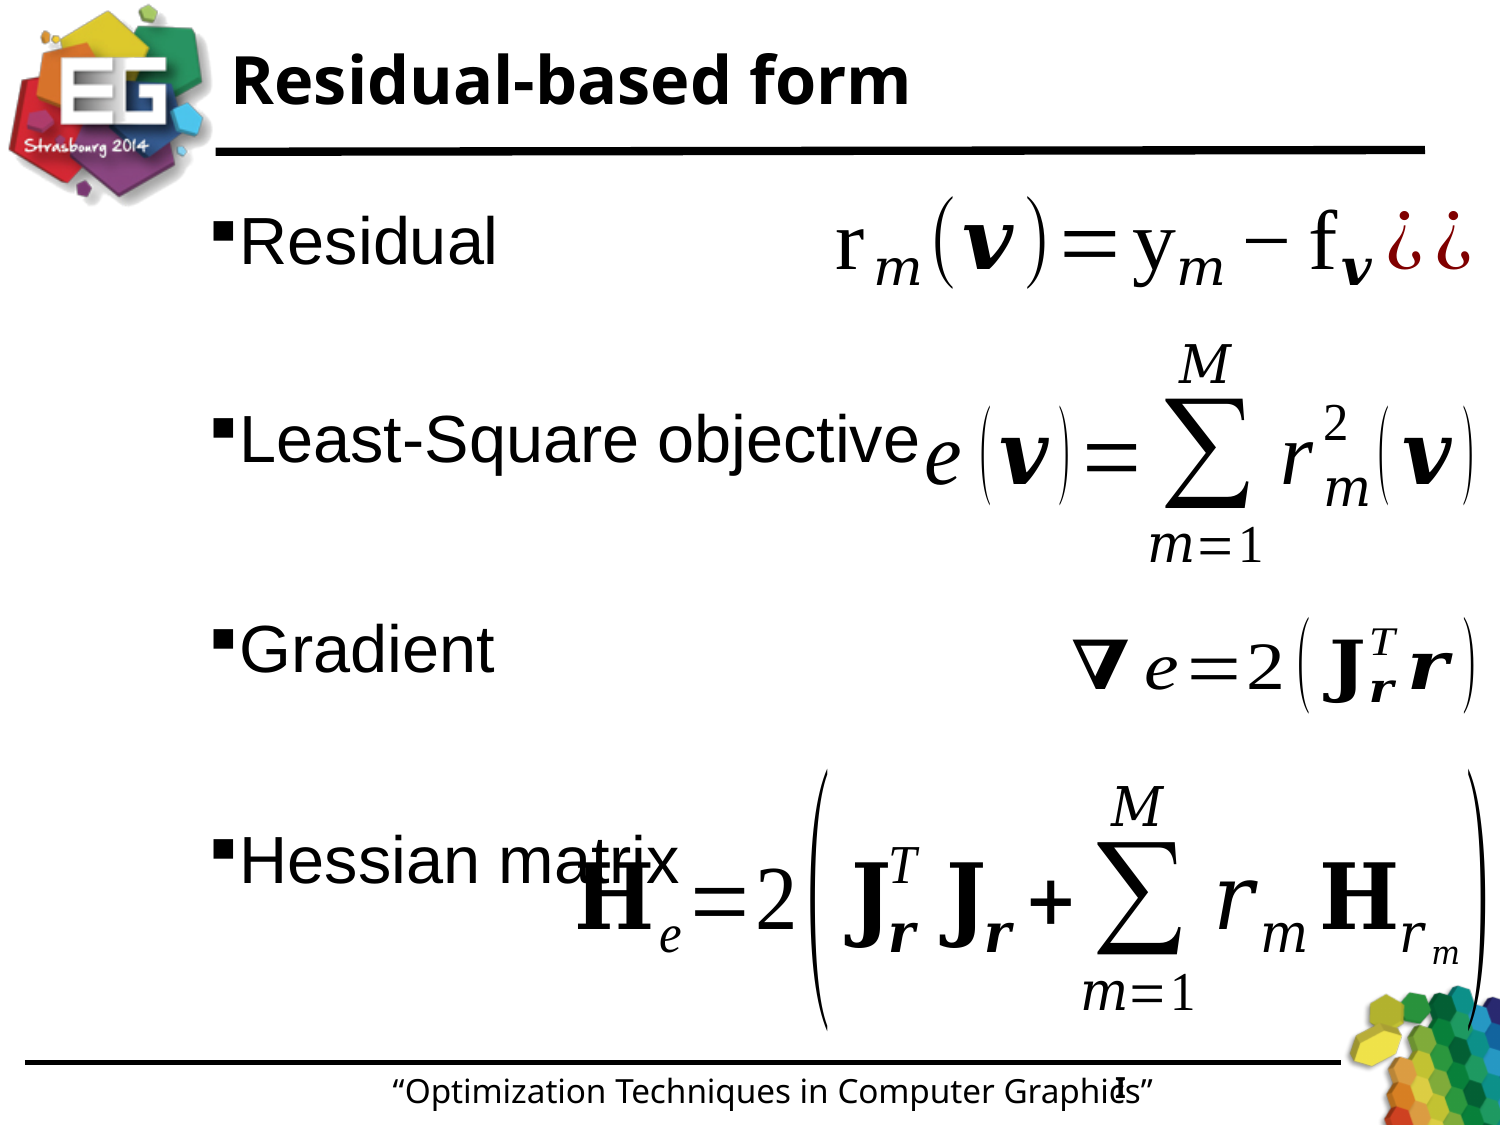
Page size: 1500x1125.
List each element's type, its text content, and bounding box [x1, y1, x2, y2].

picture [0, 0, 216, 216]
title Residual-based form [215, 36, 1426, 130]
picture [1344, 979, 1500, 1125]
list Residual Least-Square objective Gradient Hessian matrix [74, 199, 1426, 1063]
